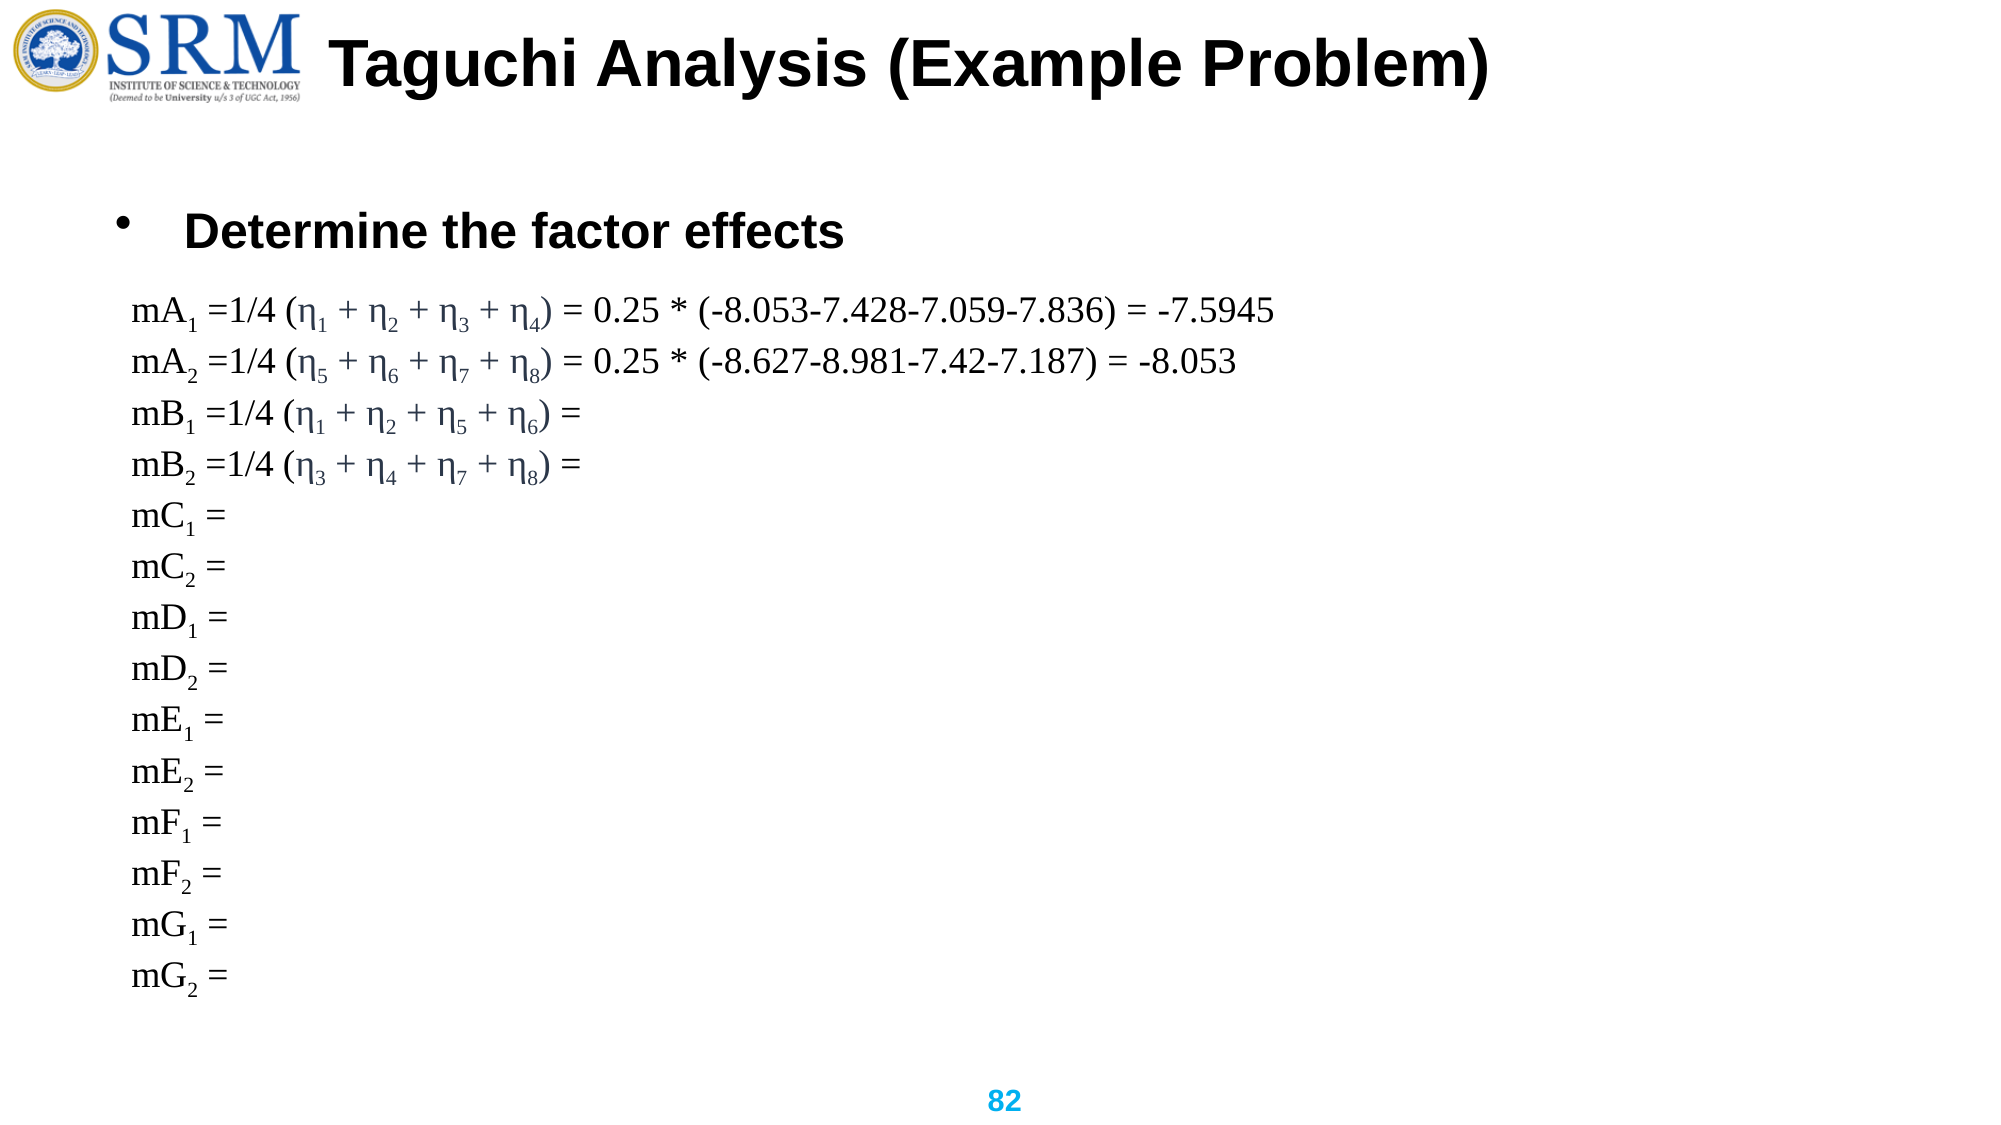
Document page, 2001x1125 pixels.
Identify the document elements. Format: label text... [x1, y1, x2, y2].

list Determine the factor effects [99, 160, 1900, 1005]
slide_number 82 [924, 1072, 1085, 1125]
text_box mA1 =1/4 (η1 + η2 + η3 + η4) = 0.25 * (-8.053-7.428-7.059-7.836) = -7.5945 mA2 =1/4 (η5 + η6 + η7 + η8) = 0.25 * (-8.627-8.981-7.42-7.187) = -8.053 mB1 =1/4 (η1 + η2 + η5 + η6) = mB2 =1/4 (η3 + η4 + η7 + η8) = mC1 = mC2 = mD1 = mD2 = mE1 = mE2 = mF1 = mF2 = mG1 = mG2 = [101, 277, 2000, 1009]
title Taguchi Analysis (Example Problem) [313, 23, 1998, 95]
picture [1, 0, 309, 119]
